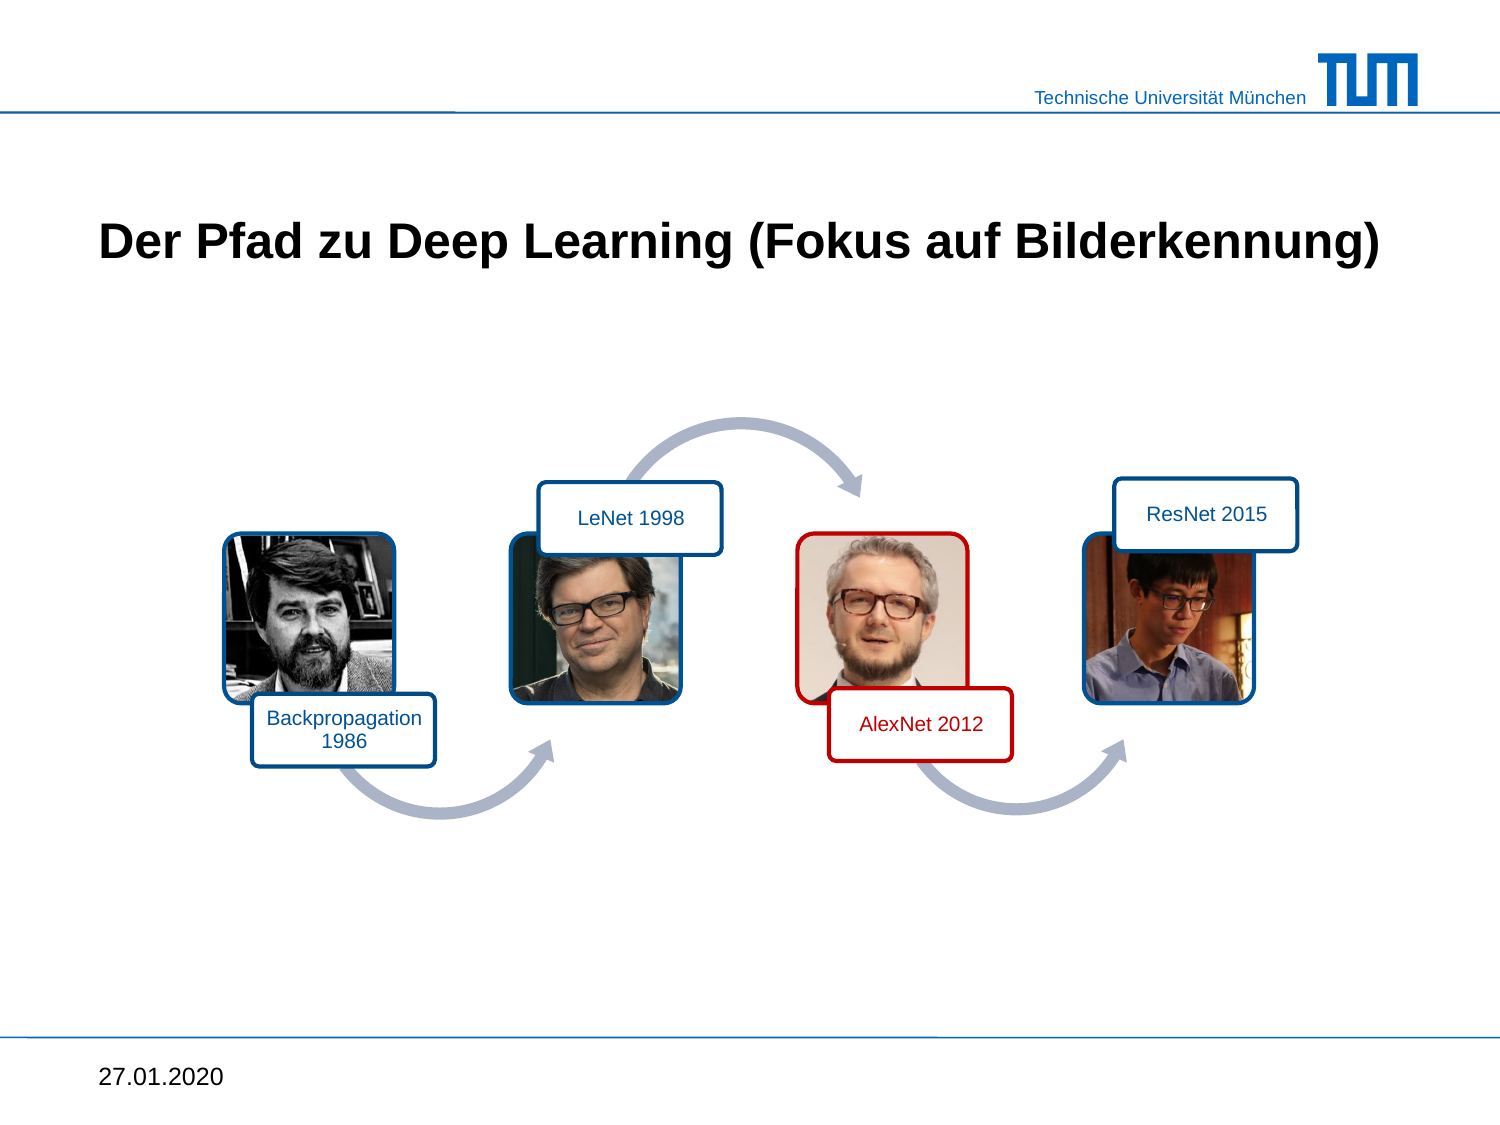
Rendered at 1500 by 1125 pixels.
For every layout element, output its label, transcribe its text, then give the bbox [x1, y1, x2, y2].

title Der Pfad zu Deep Learning (Fokus auf Bilderkennung) [83, 200, 1417, 345]
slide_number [83, 1049, 397, 1101]
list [172, 444, 1329, 792]
